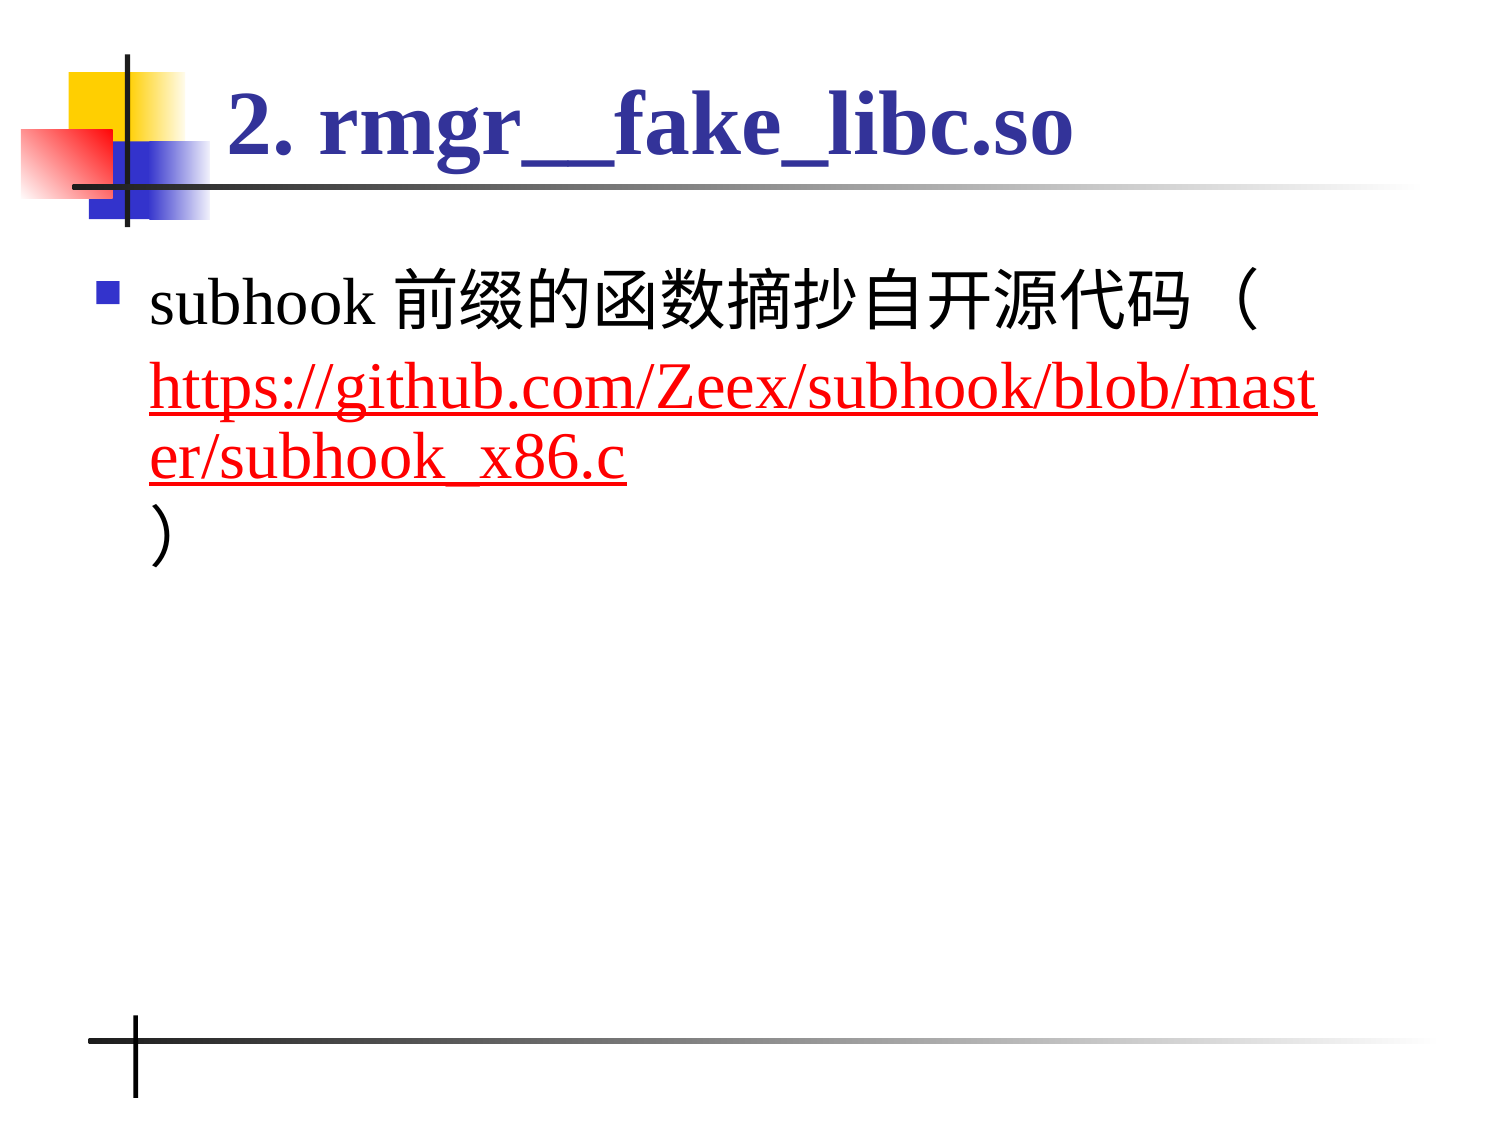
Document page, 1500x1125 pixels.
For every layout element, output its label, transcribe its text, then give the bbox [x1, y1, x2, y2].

list subhook前缀的函数摘抄自开源代码（https://github.com/Zeex/subhook/blob/master/subhook_x86.c） [77, 247, 1354, 923]
title 2. rmgr__fake_libc.so [188, 23, 1468, 181]
